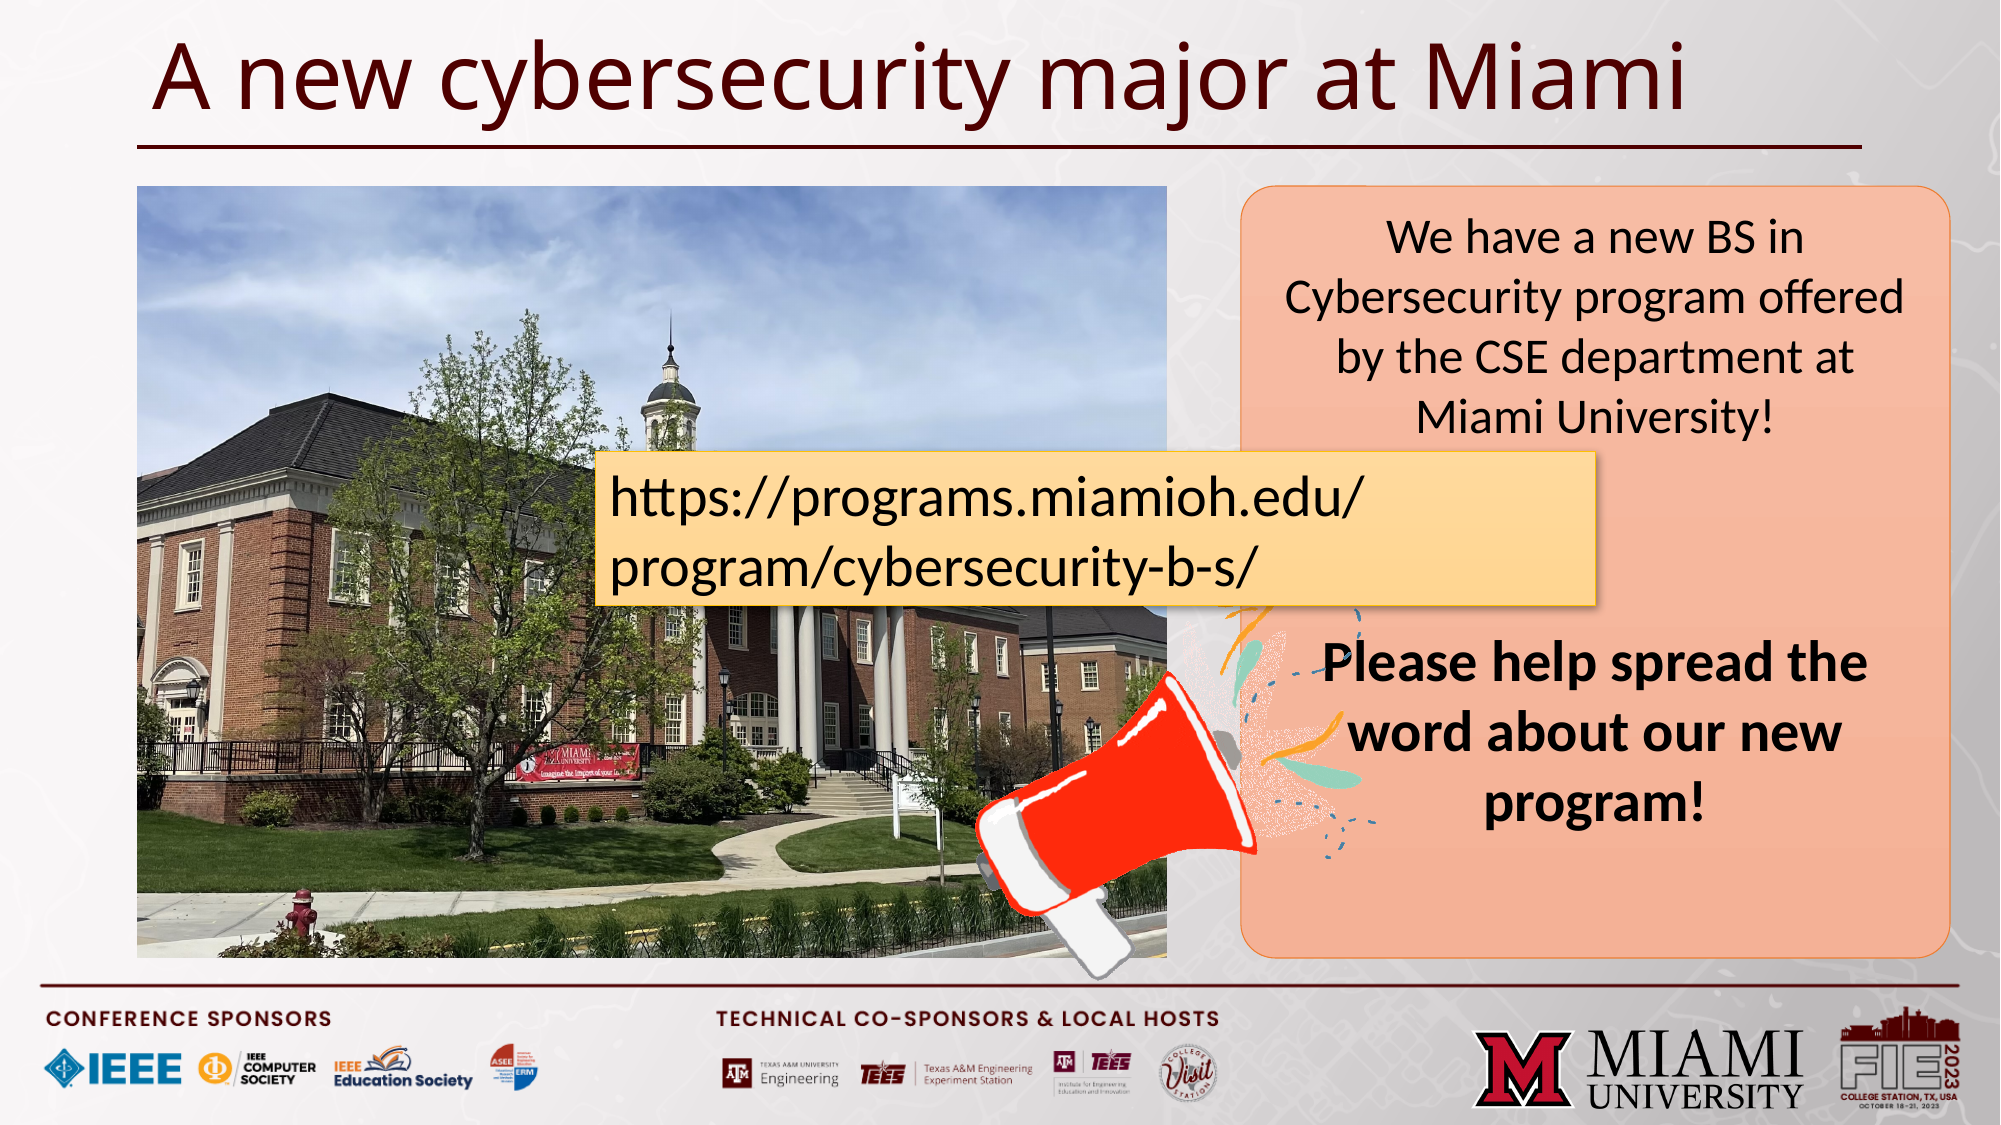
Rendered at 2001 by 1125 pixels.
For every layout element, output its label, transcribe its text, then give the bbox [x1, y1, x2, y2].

text_box We have a new BS in Cybersecurity program offered by the CSE department at Miami University! Please help spread the word about our new program! [1240, 185, 1951, 959]
title A new cybersecurity major at Miami [137, 22, 1863, 137]
picture [0, 0, 2000, 1125]
text_box https://programs.miamioh.edu/program/cybersecurity-b-s/ [1167, 451, 1596, 606]
